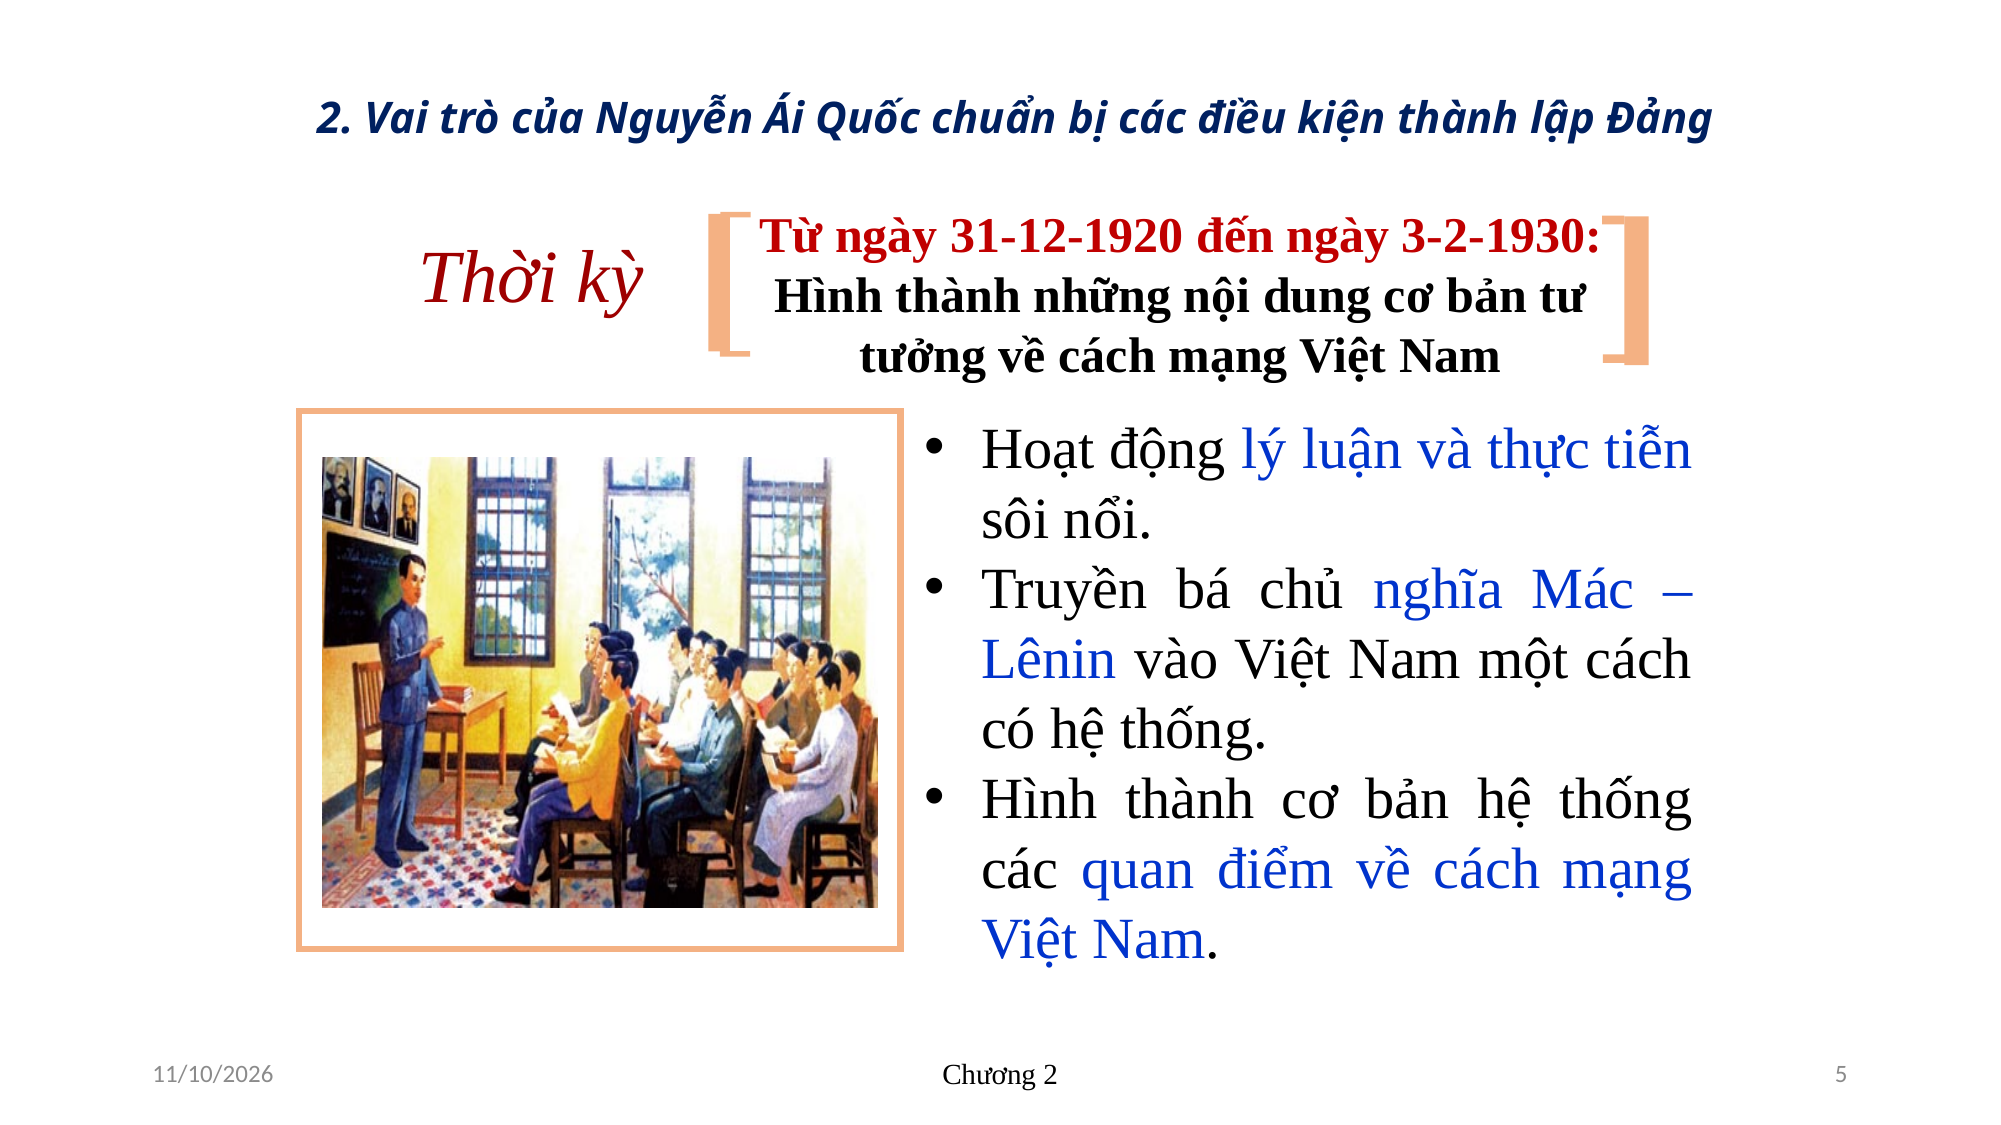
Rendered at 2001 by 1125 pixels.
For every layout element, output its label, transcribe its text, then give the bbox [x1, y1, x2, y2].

slide_number 5 [1412, 1042, 1863, 1103]
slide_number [137, 1042, 588, 1103]
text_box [1602, 215, 1649, 366]
picture [322, 457, 878, 908]
text_box Hoạt động lý luận và thực tiễn sôi nổi. Truyền bá chủ nghĩa Mác – Lênin vào Việt Nam một cách có hệ thống. Hình thành cơ bản hệ thống các quan điểm về cách mạng Việt Nam. [910, 403, 1708, 975]
text_box 2. Vai trò của Nguyễn Ái Quốc chuẩn bị các điều kiện thành lập Đảng [228, 73, 1805, 179]
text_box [708, 211, 751, 357]
text_box [298, 410, 902, 950]
footer Chương 2 [662, 1042, 1338, 1103]
text_box Thời kỳ [296, 219, 659, 292]
text_box Từ ngày 31-12-1920 đến ngày 3-2-1930: Hình thành những nội dung cơ bản tư tưởng về cách mạng Việt Nam [743, 221, 1602, 363]
